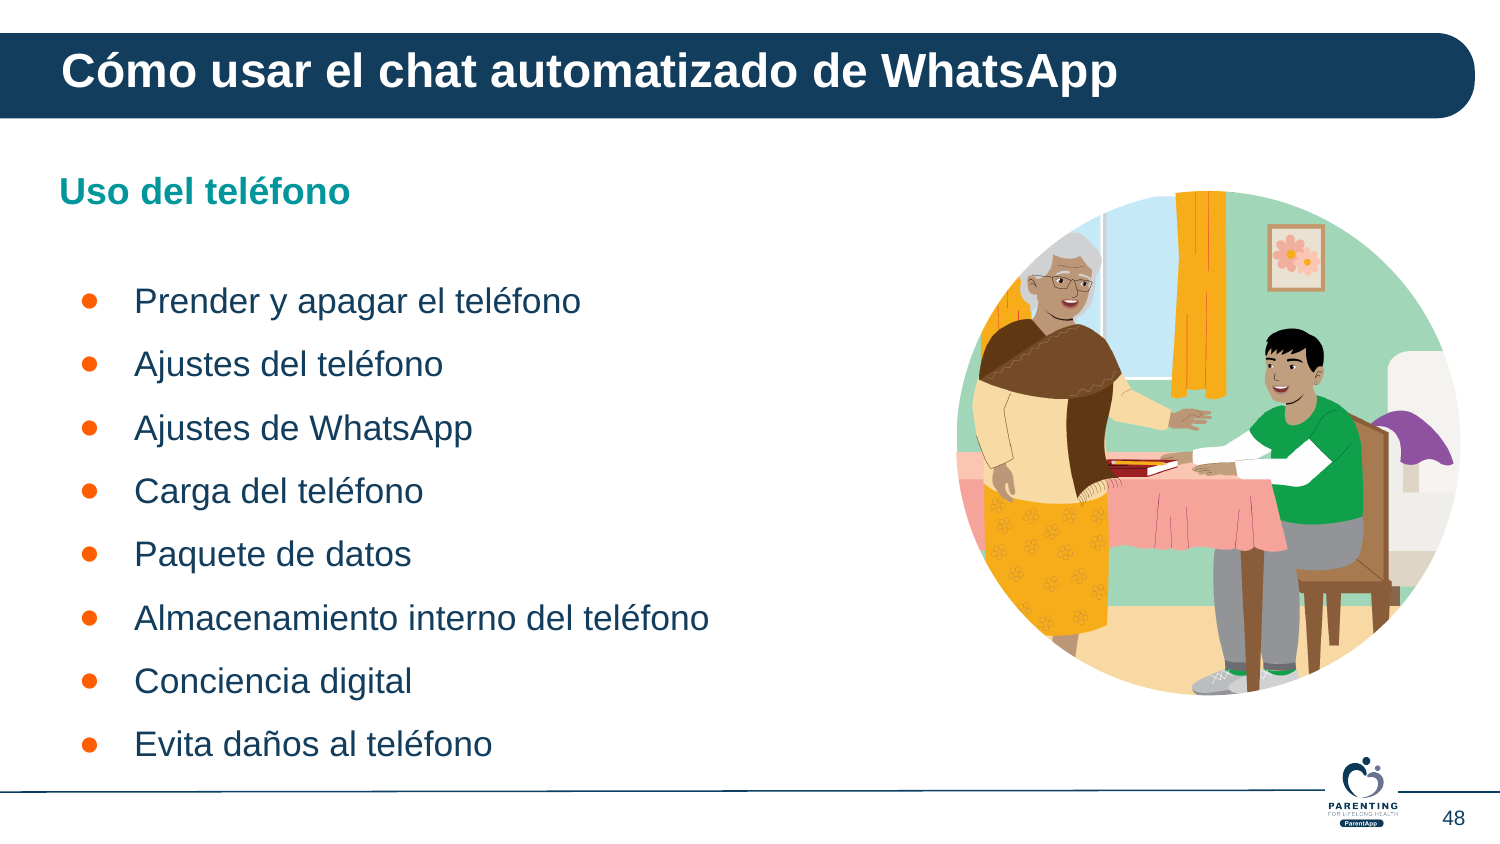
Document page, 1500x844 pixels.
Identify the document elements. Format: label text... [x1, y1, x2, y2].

picture [1328, 756, 1398, 828]
text_box [0, 33, 1466, 119]
picture [955, 190, 1461, 696]
text_box Cómo usar el chat automatizado de WhatsApp [46, 32, 1500, 105]
text_box Uso del teléfono Prender y apagar el teléfono Ajustes del teléfono Ajustes de WhatsApp Carga del teléfono Paquete de datos Almacenamiento interno del teléfono Conciencia digital Evita daños al teléfono [44, 159, 1390, 772]
